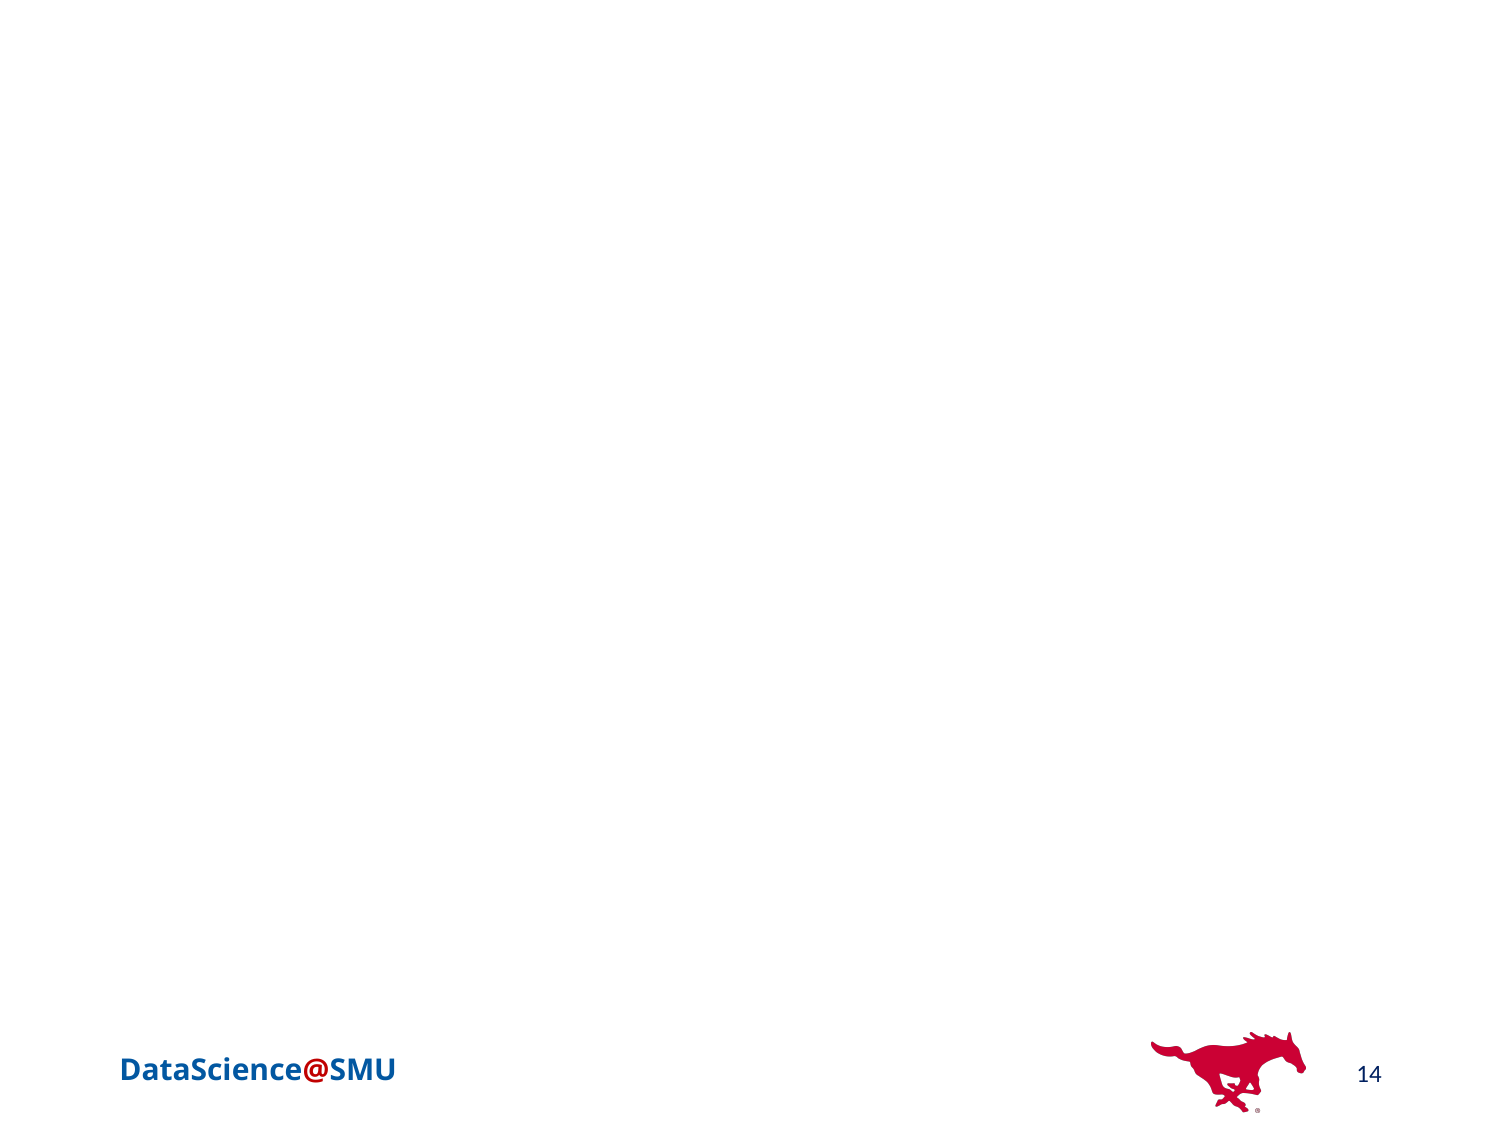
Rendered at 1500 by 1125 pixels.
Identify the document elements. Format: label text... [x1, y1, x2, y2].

slide_number 14 [1059, 1042, 1397, 1103]
picture [1151, 1103, 1306, 1113]
picture [1151, 1032, 1306, 1042]
